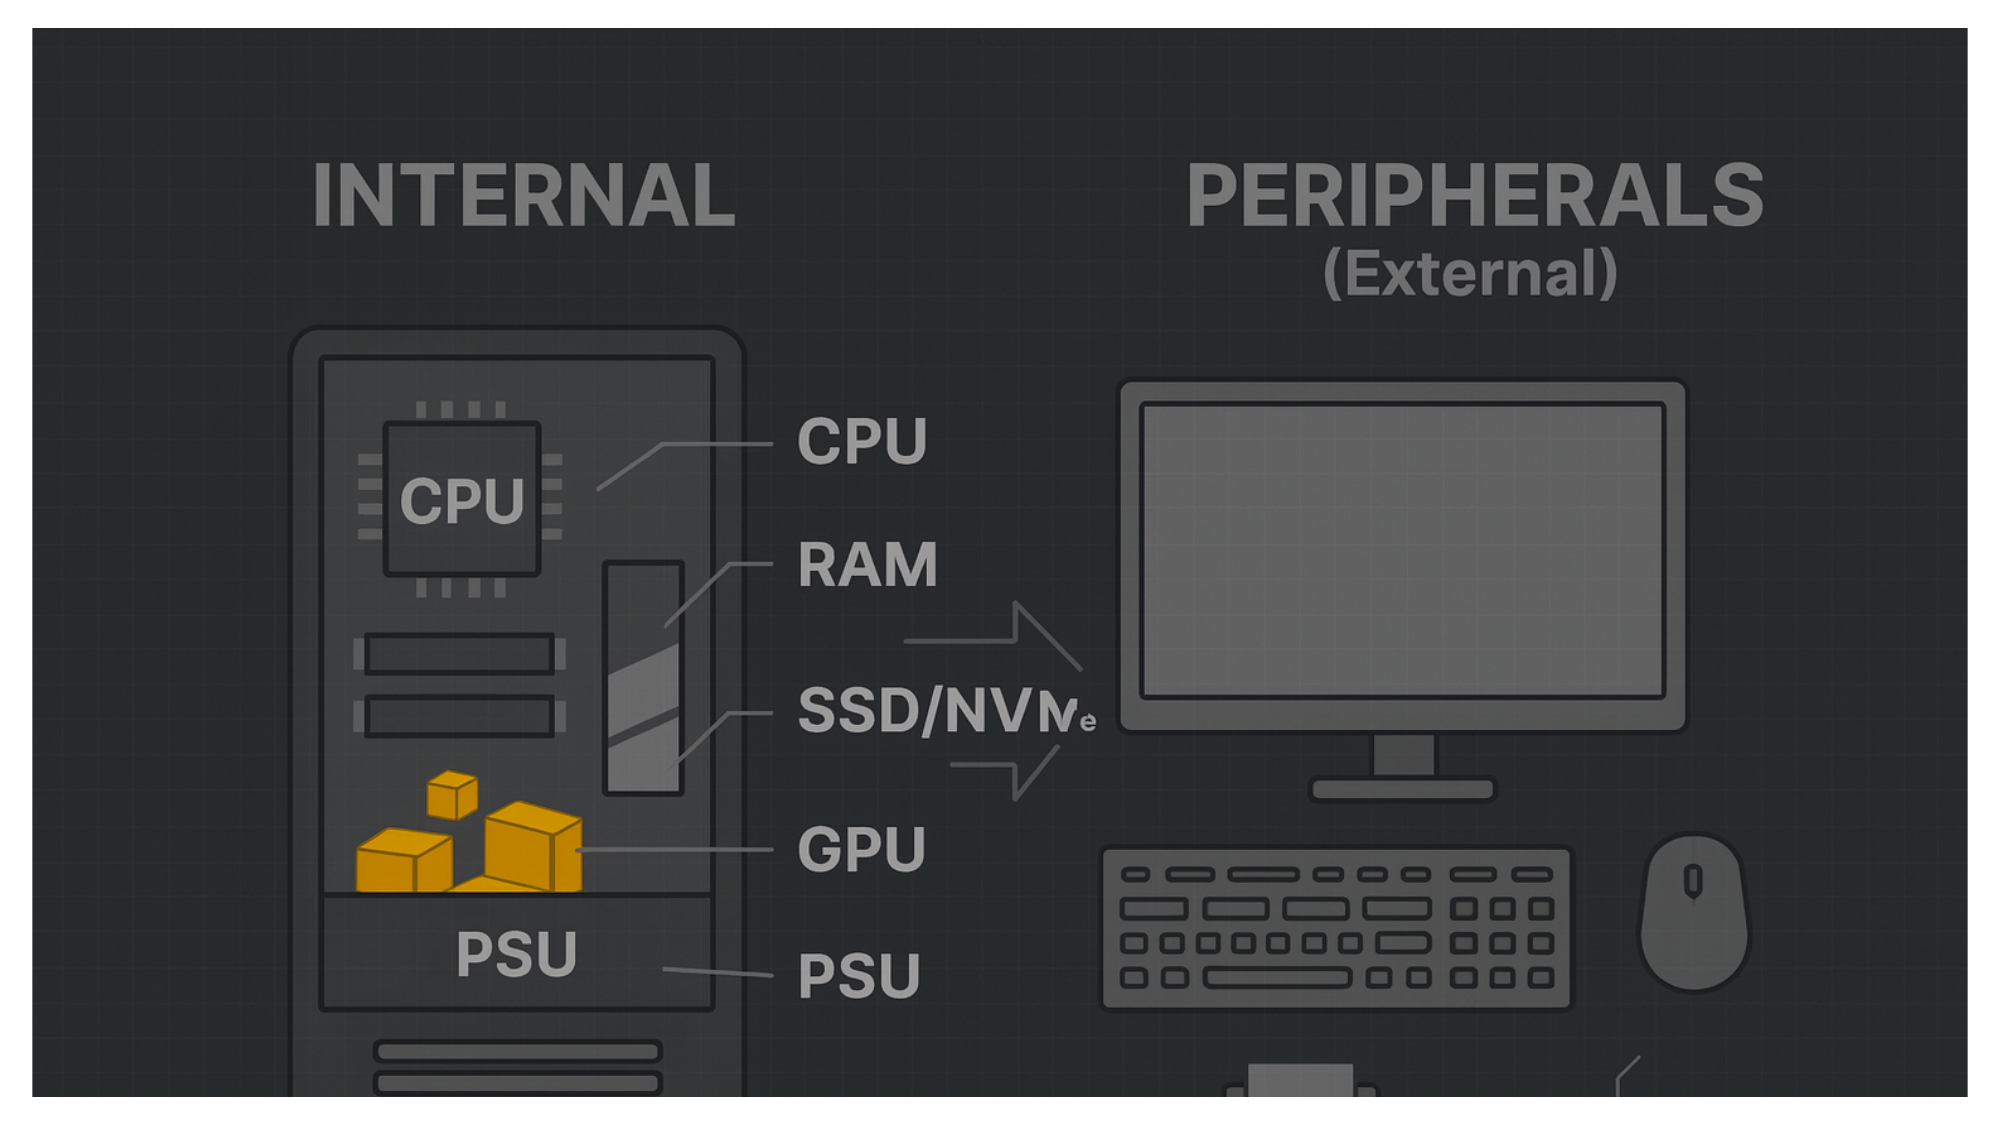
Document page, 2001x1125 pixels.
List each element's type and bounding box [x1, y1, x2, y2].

text_box [0, 0, 2000, 1125]
picture [31, 27, 1969, 1098]
